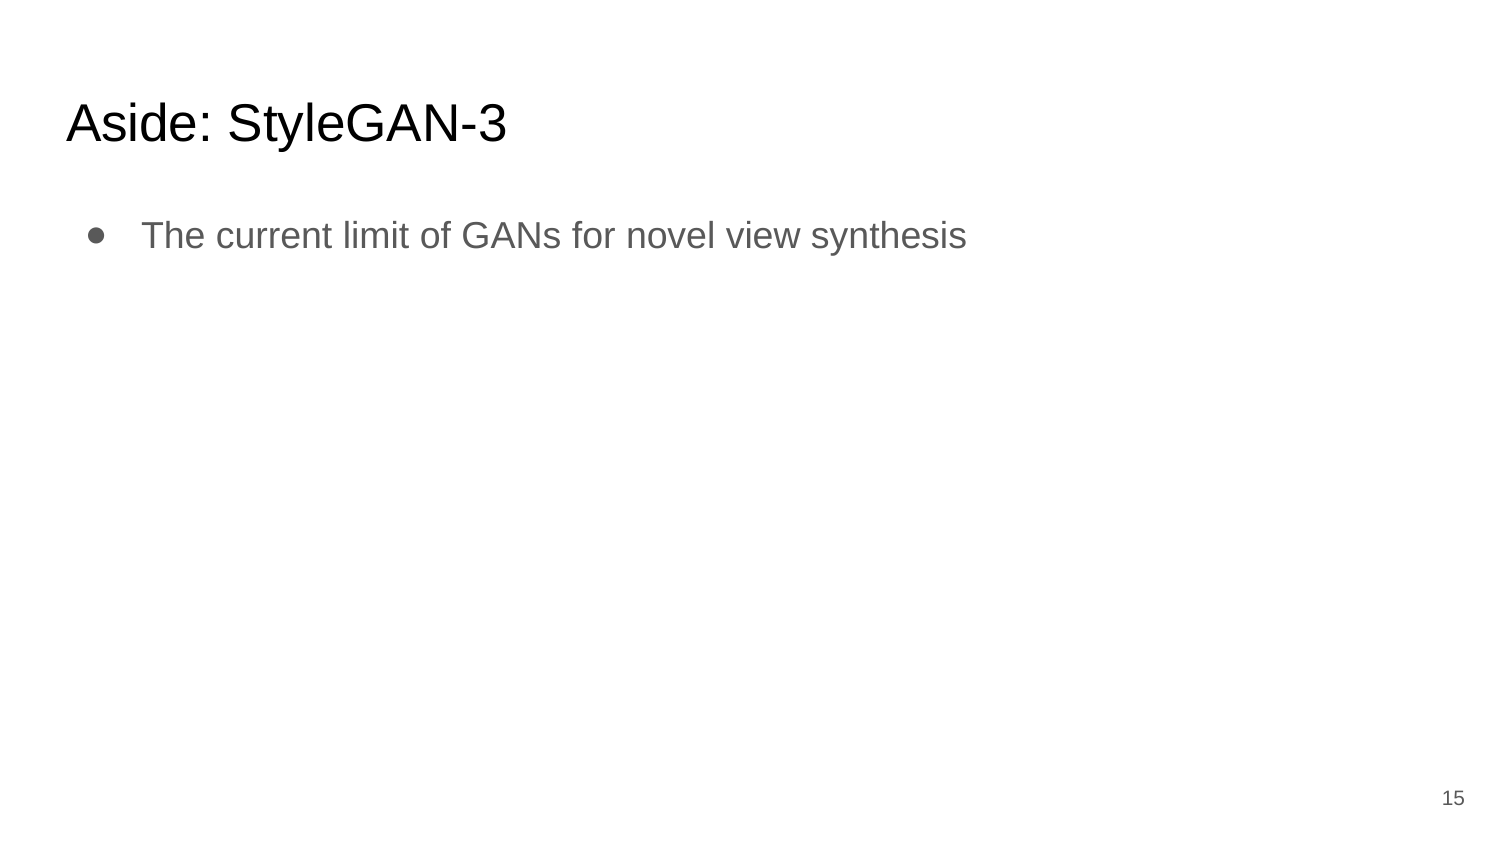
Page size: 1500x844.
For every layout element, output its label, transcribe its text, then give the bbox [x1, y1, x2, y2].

title Aside: StyleGAN-3 [51, 72, 1449, 167]
list The current limit of GANs for novel view synthesis [51, 189, 994, 750]
slide_number ‹#› [1389, 764, 1480, 830]
